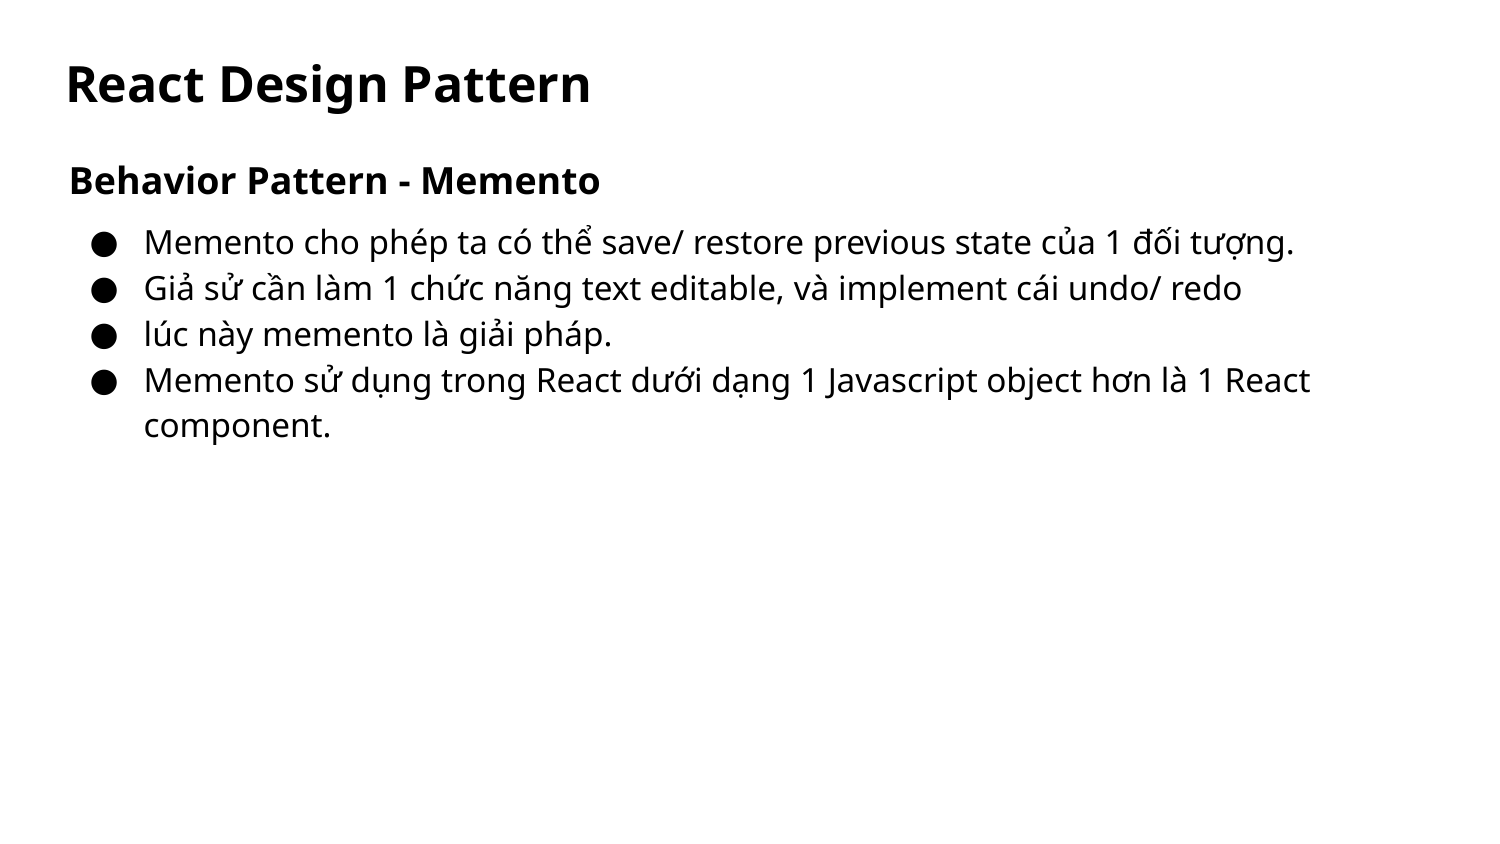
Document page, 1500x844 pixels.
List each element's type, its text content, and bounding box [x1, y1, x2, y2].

list Memento cho phép ta có thể save/ restore previous state của 1 đối tượng. Giả sử cần làm 1 chức năng text editable, và implement cái undo/ redo lúc này memento là giải pháp. Memento sử dụng trong React dưới dạng 1 Javascript object hơn là 1 React component. [53, 200, 1432, 790]
title React Design Pattern [53, 31, 1446, 135]
list Behavior Pattern - Memento [53, 147, 1373, 200]
